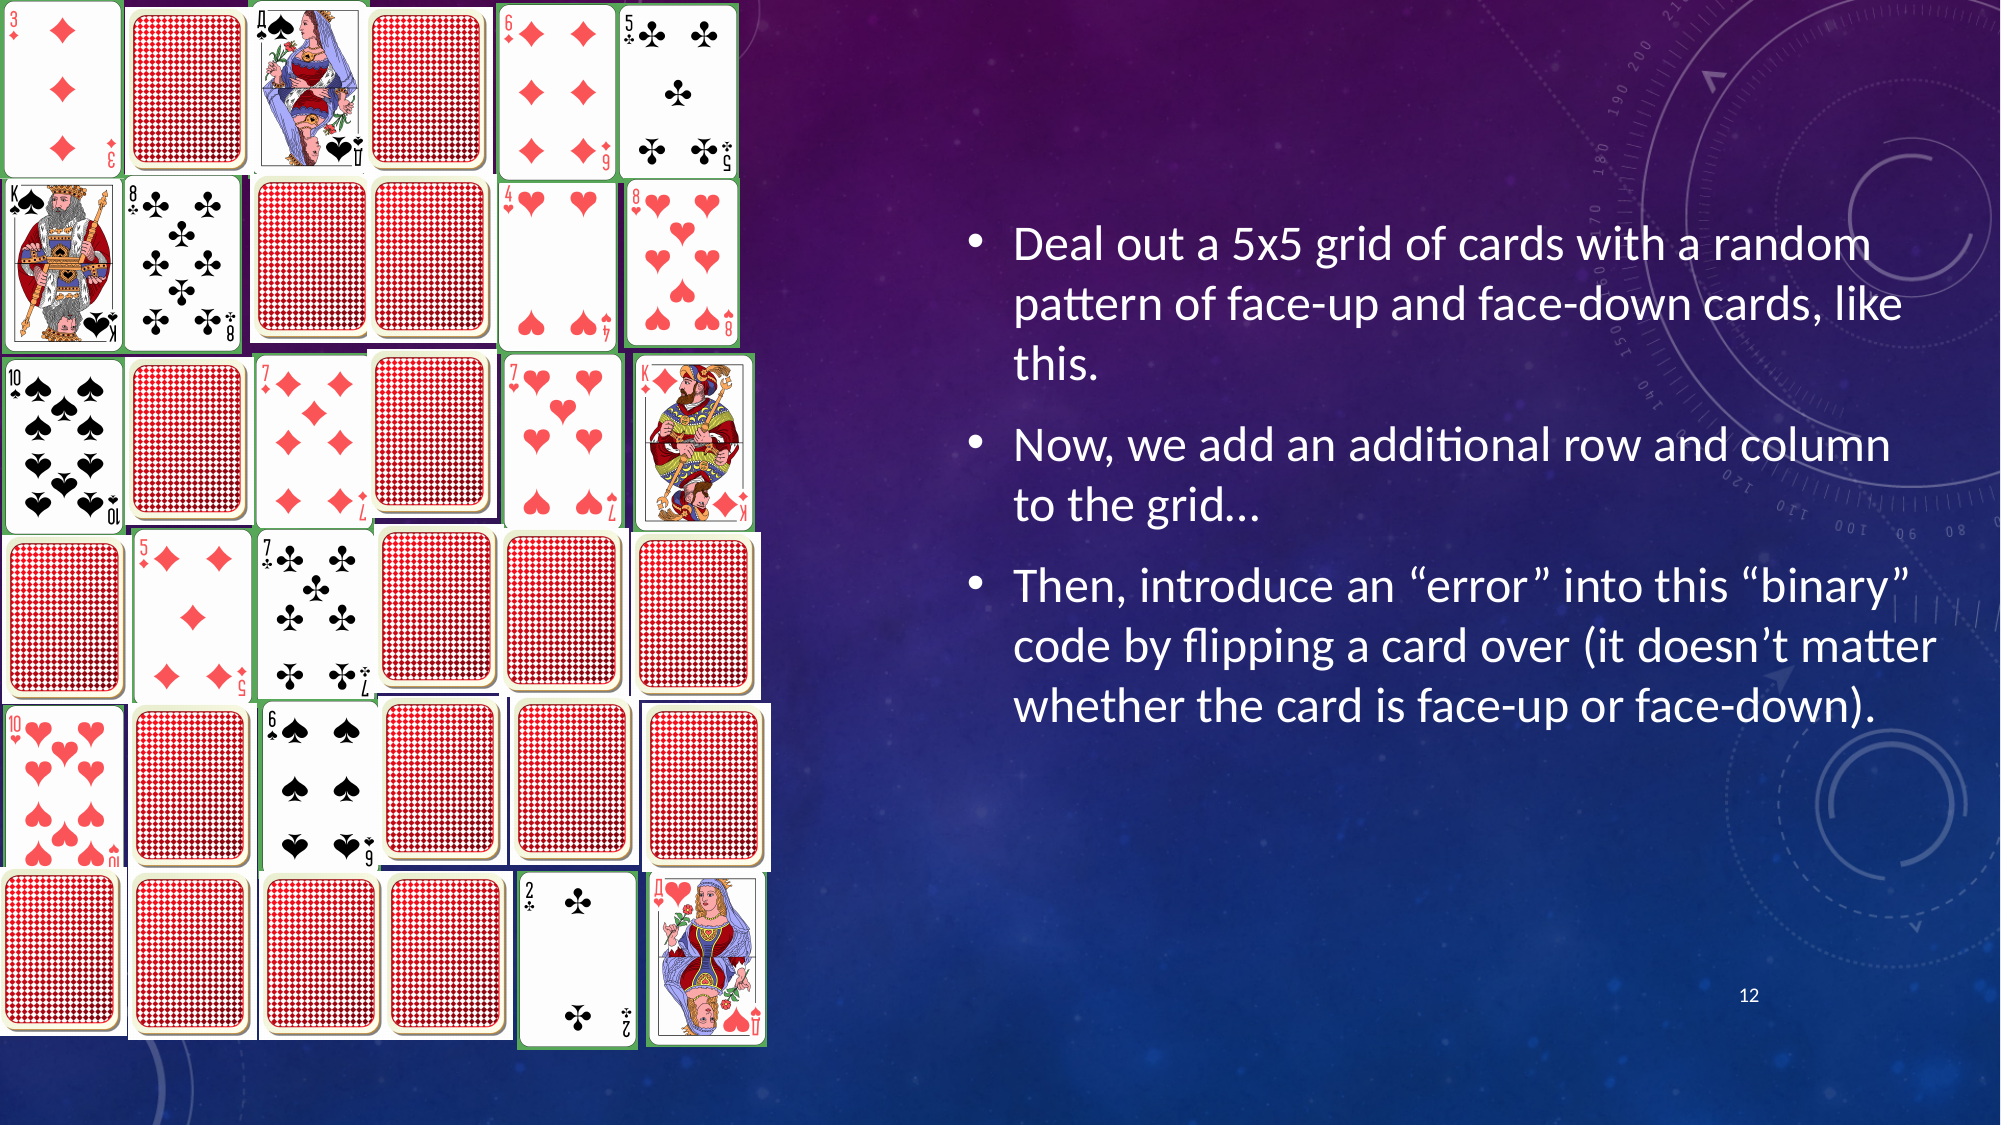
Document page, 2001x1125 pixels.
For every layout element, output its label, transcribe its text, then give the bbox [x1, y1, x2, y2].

list Deal out a 5x5 grid of cards with a random pattern of face-up and face-down cards, like this. Now, we add an additional row and column to the grid… Then, introduce an “error” into this “binary” code by flipping a card over (it doesn’t matter whether the card is face-up or face-down). [951, 10, 1958, 933]
slide_number 12 [1684, 963, 1775, 1025]
picture [0, 0, 2001, 1125]
